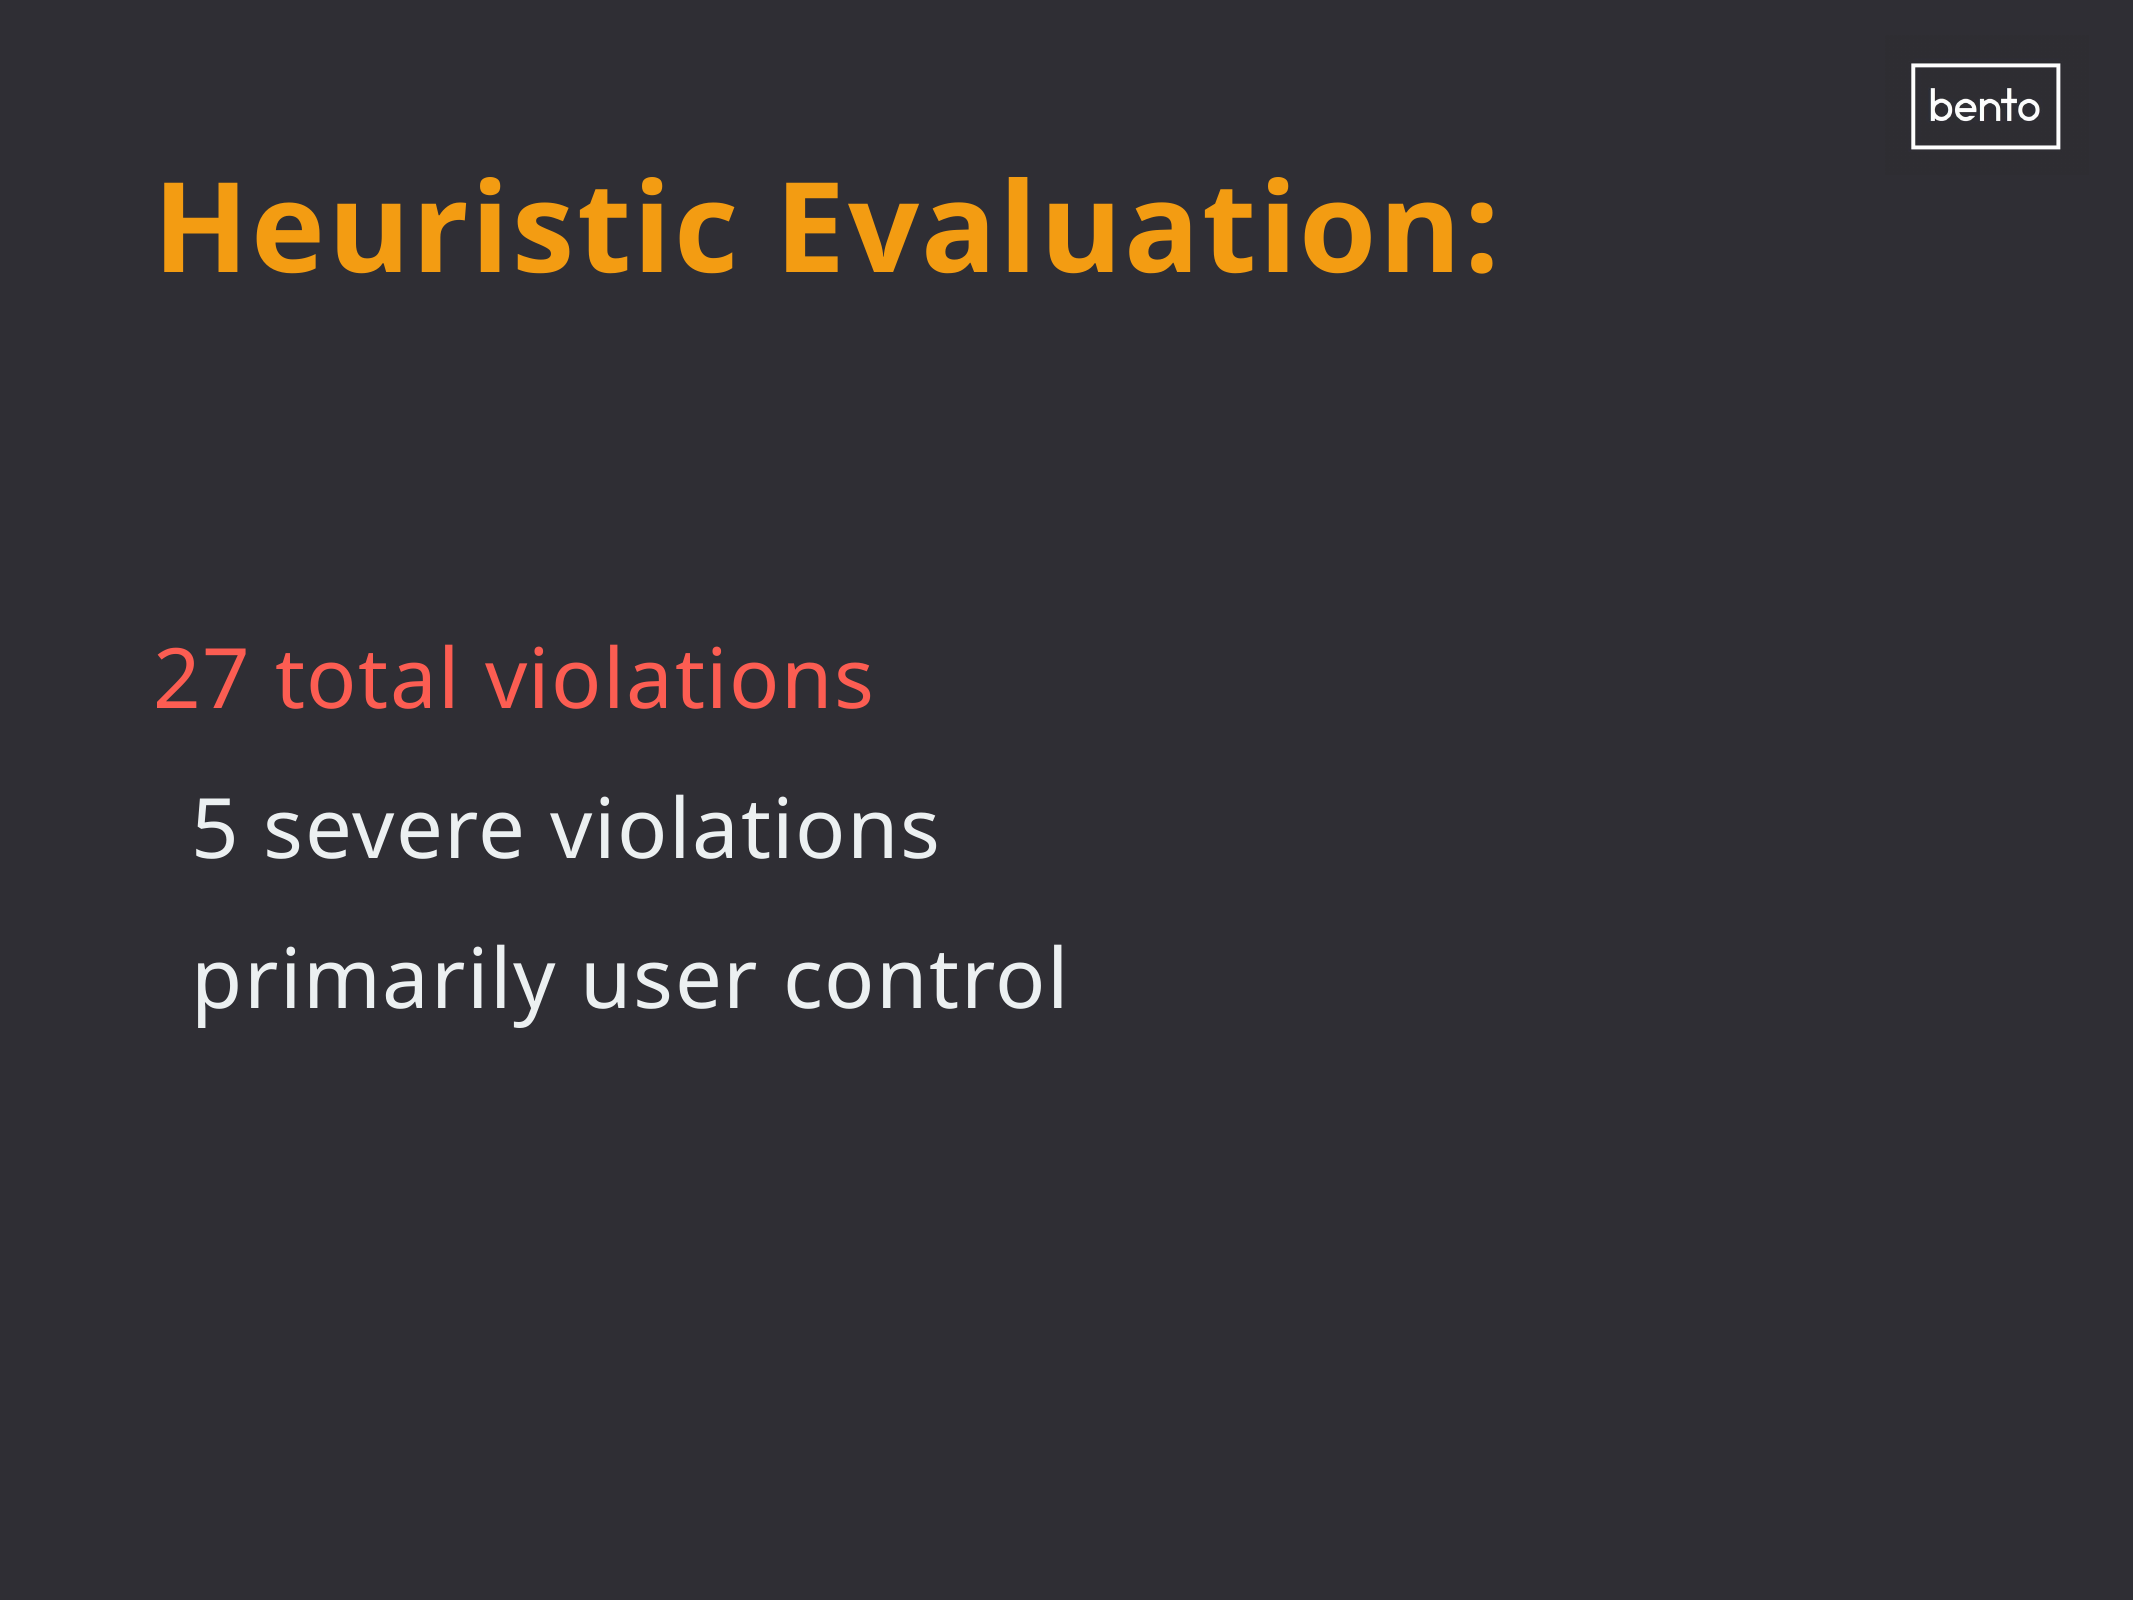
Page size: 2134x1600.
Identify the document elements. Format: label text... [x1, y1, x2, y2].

text_box Heuristic Evaluation: [145, 109, 1988, 306]
picture [1885, 35, 2089, 175]
text_box 27 total violations 5 severe violations primarily user control [145, 566, 1988, 1034]
